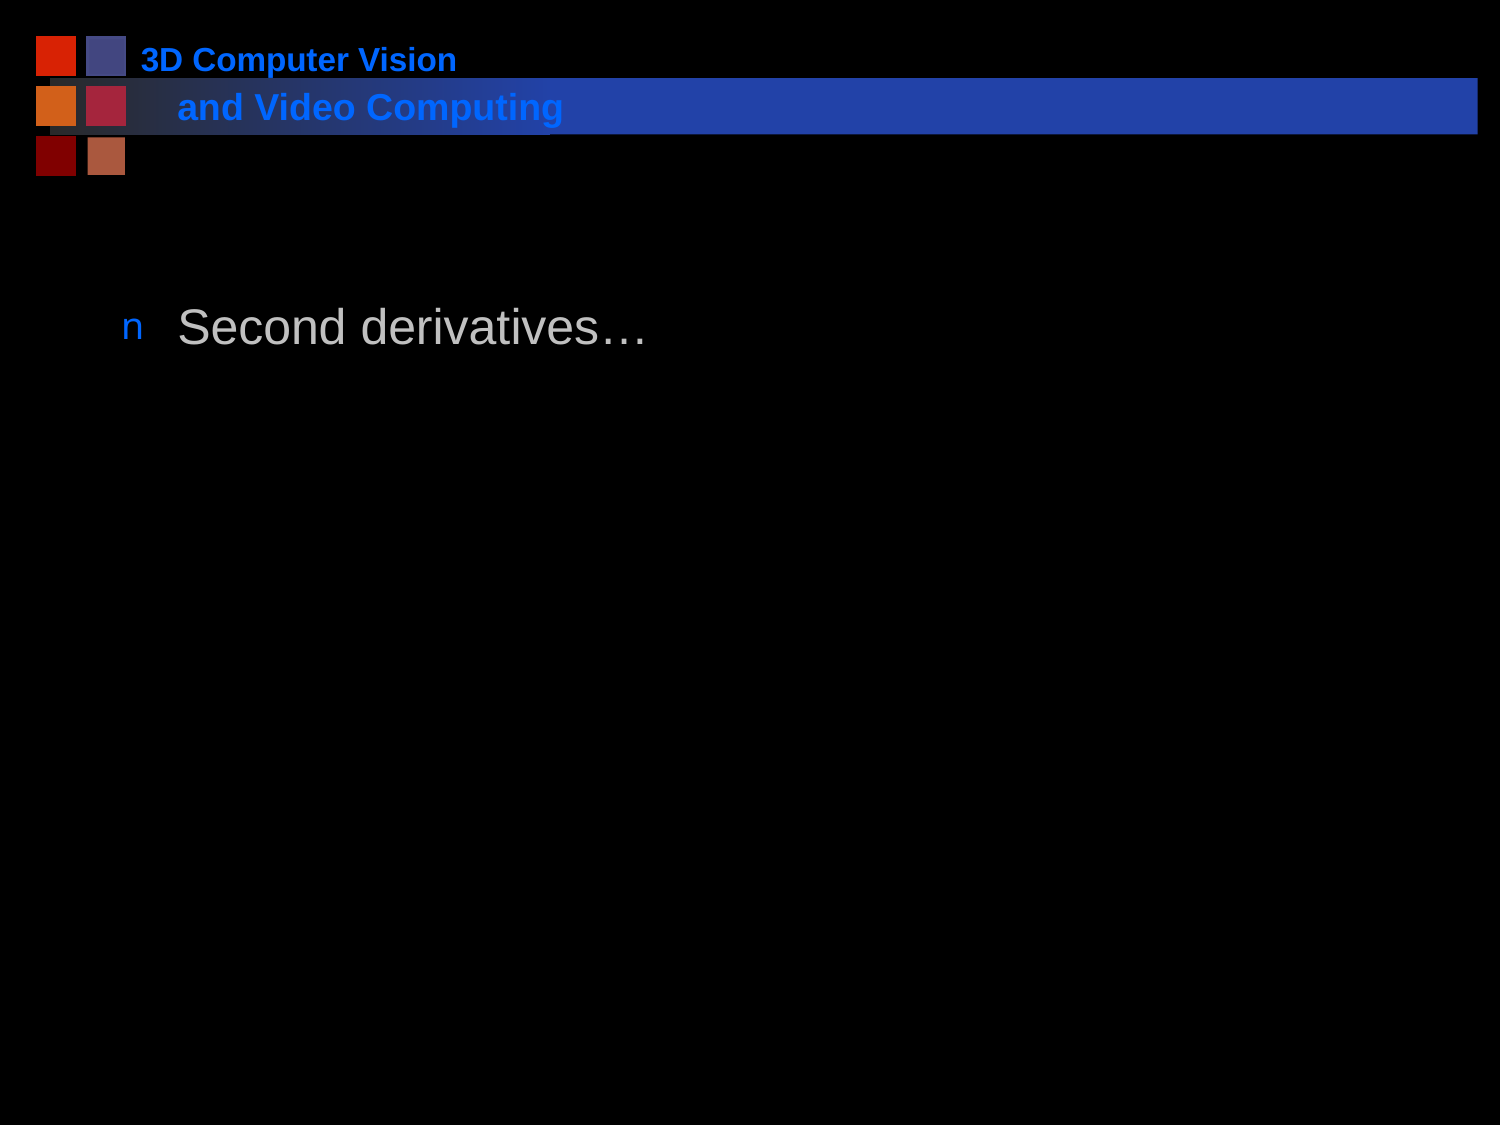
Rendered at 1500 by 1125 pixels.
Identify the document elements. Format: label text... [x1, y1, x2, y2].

list Second derivatives… [105, 286, 1395, 676]
